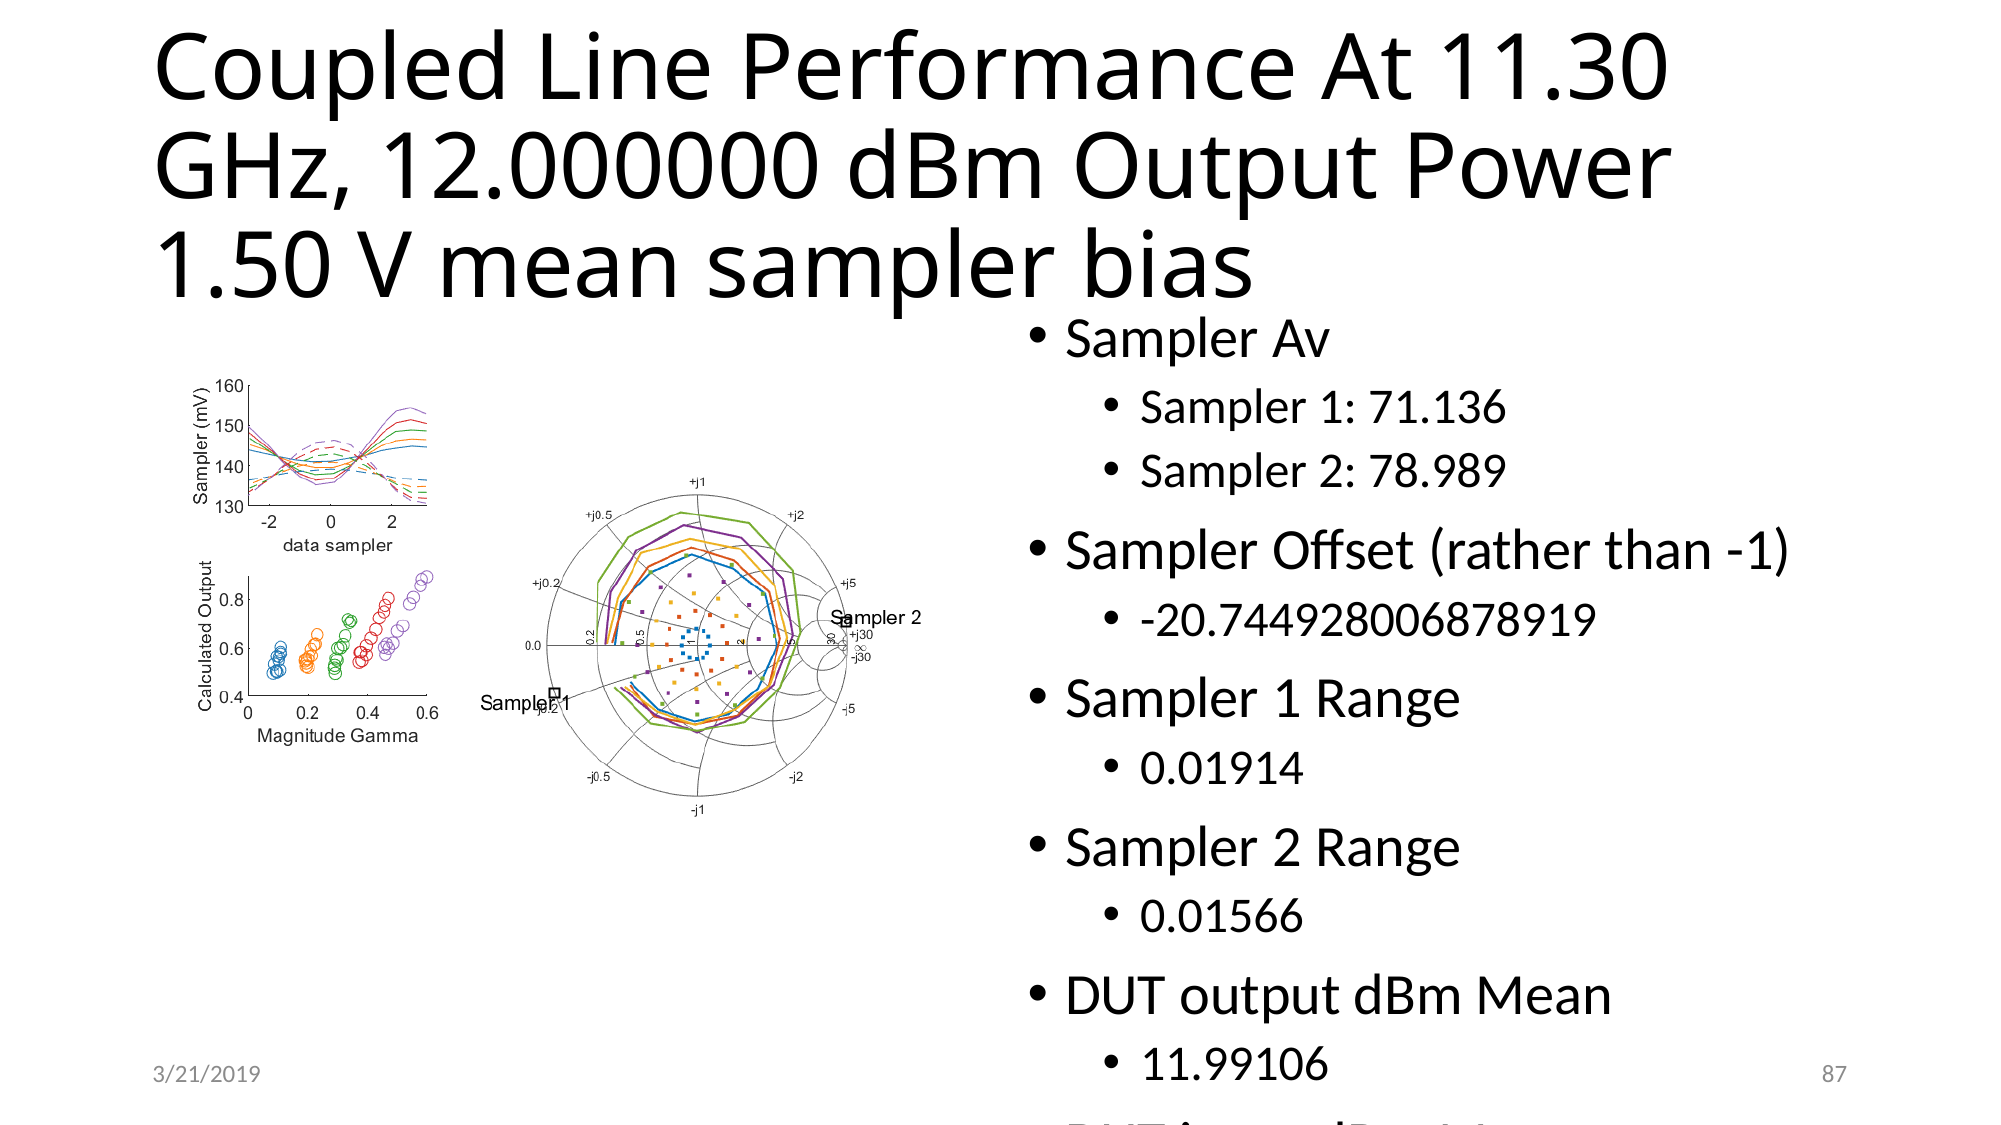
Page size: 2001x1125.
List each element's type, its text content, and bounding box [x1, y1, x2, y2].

list Sampler Av Sampler 1: 71.136 Sampler 2: 78.989 Sampler Offset (rather than -1) -20.744928006878919 Sampler 1 Range 0.01914 Sampler 2 Range 0.01566 DUT output dBm Mean 11.99106 DUT input dBm Mean 12.48942 RMS Error 0.32258 [1012, 299, 1863, 1014]
title Coupled Line Performance At 11.30 GHz, 12.000000 dBm Output Power 1.50 V mean sampler bias [137, 59, 1863, 278]
footer [662, 1042, 1338, 1103]
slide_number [137, 1042, 588, 1103]
slide_number ‹#› [1412, 1042, 1863, 1103]
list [137, 337, 988, 975]
